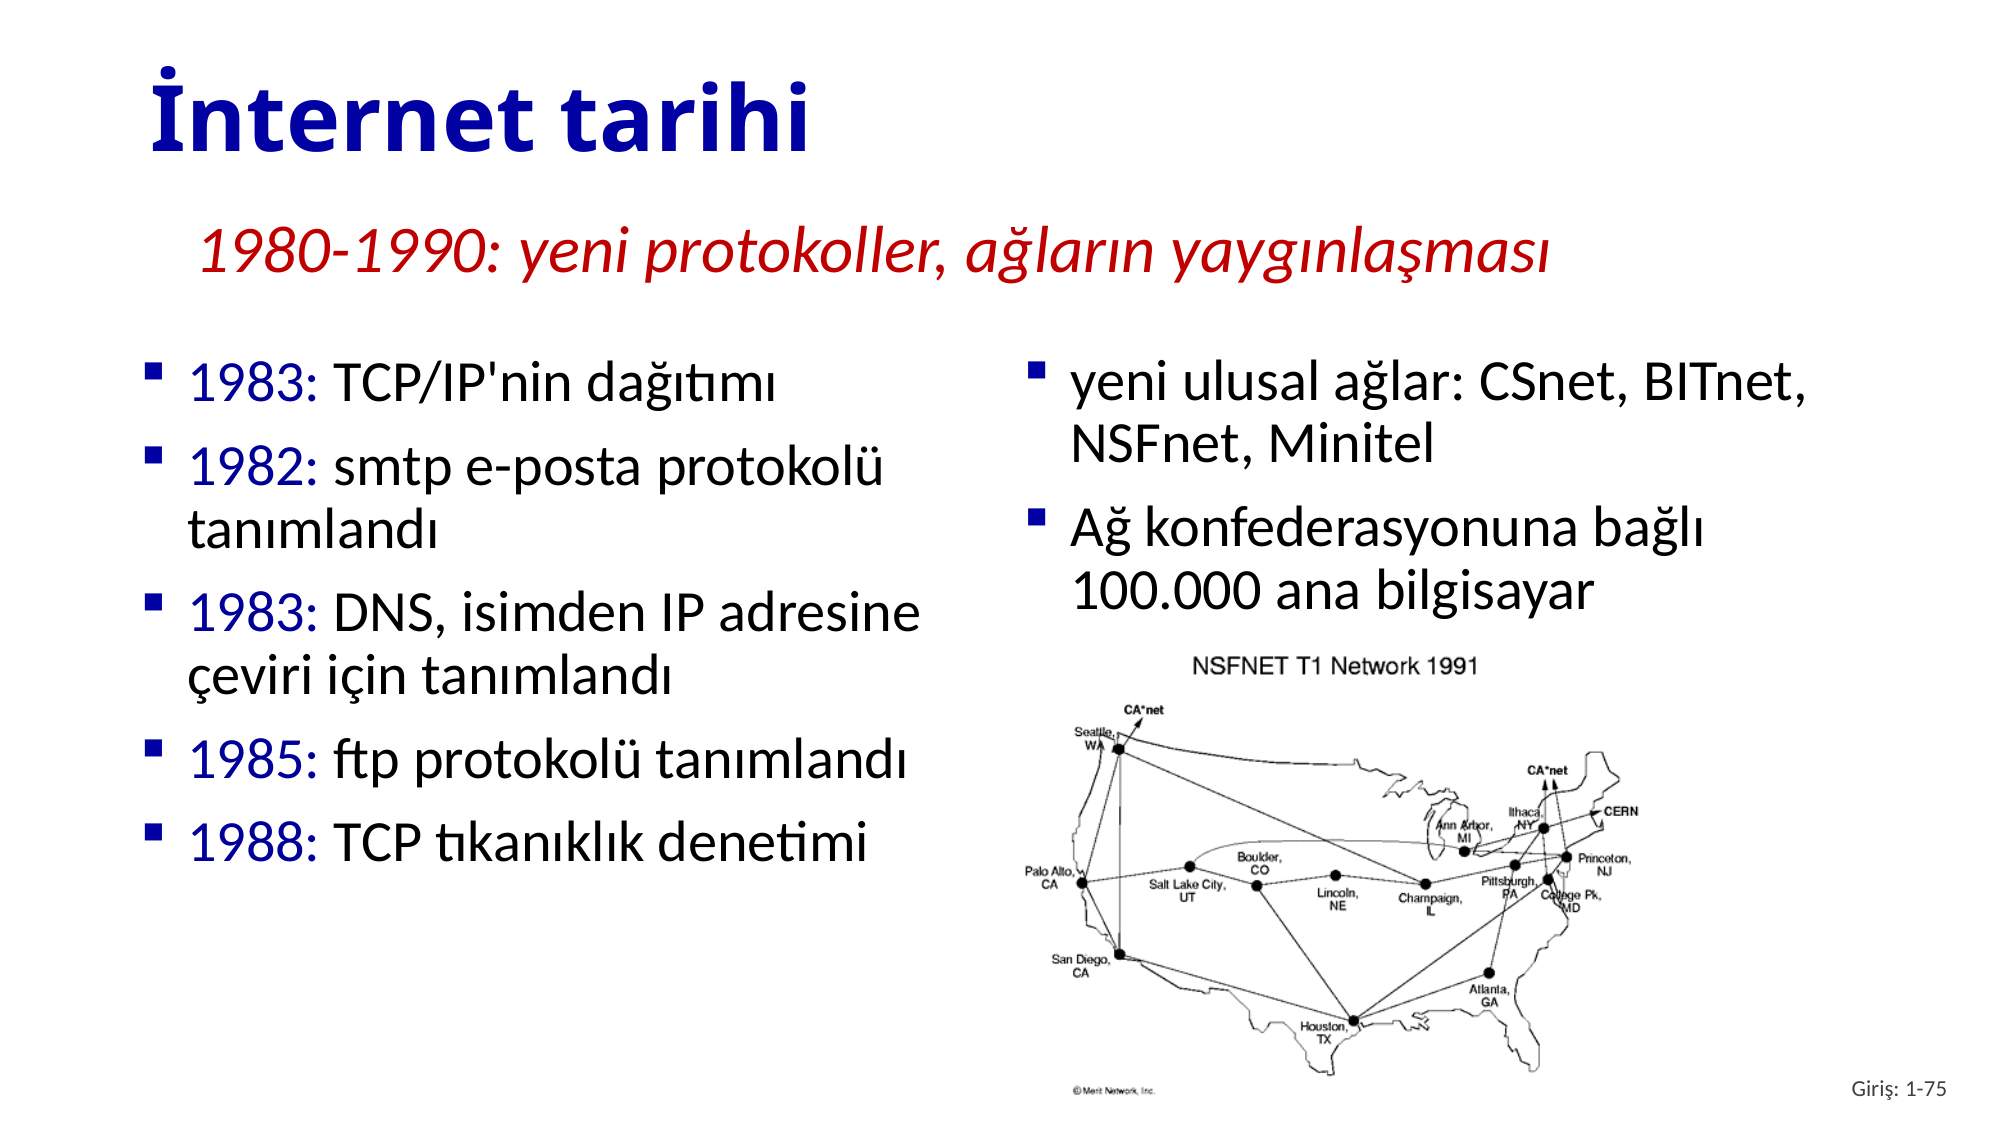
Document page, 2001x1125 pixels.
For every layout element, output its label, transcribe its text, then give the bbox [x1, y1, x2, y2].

text_box yeni ulusal ağlar: CSnet, BITnet, NSFnet, Minitel Ağ konfederasyonuna bağlı 100.000 ana bilgisayar [1008, 342, 1924, 1055]
text_box 1980-1990: yeni protokoller, ağların yaygınlaşması [180, 198, 1568, 294]
picture [1012, 636, 1654, 1109]
title İnternet tarihi [135, 47, 1861, 195]
slide_number Giriş: 1-75 [1512, 1056, 1963, 1117]
text_box 1983: TCP/IP'nin dağıtımı 1982: smtp e-posta protokolü tanımlandı 1983: DNS, isimden IP adresine çeviri için tanımlandı 1985: ftp protokolü tanımlandı 1988: TCP tıkanıklık denetimi [125, 343, 942, 1057]
